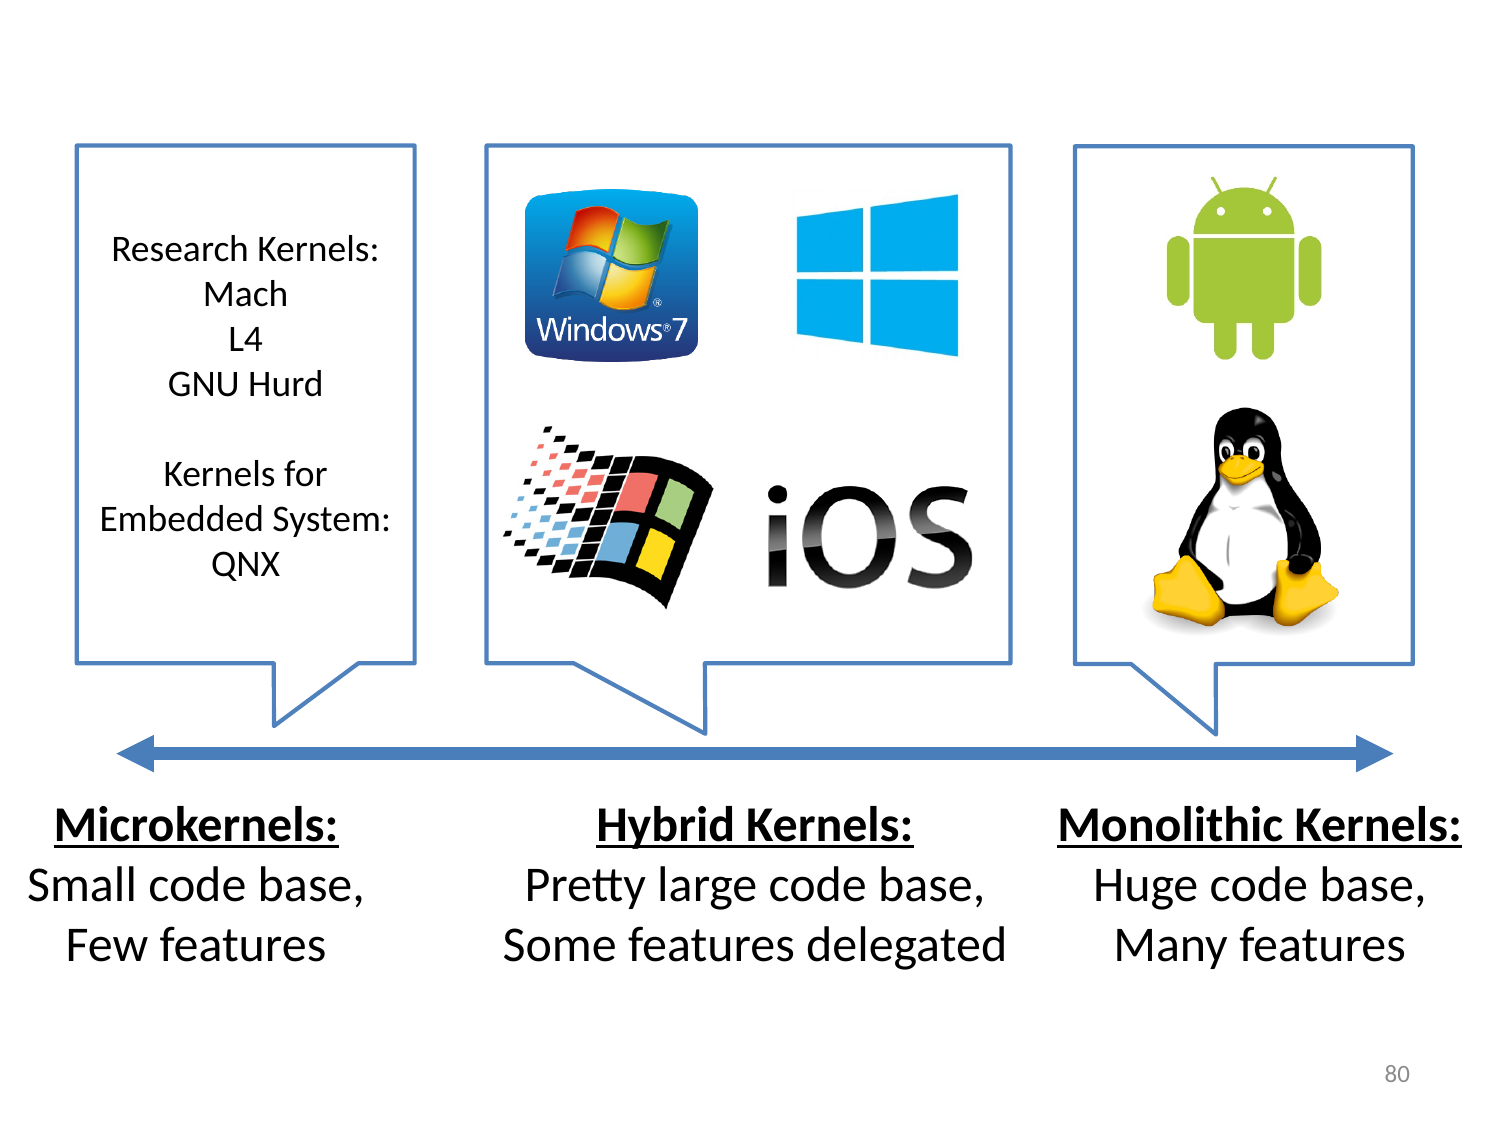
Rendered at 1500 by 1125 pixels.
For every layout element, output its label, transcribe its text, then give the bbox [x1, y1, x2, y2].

text_box Microkernels: Small code base, Few features [12, 783, 380, 979]
text_box Research Kernels: Mach L4 GNU Hurd Kernels for Embedded System: QNX [74, 143, 417, 728]
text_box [1074, 146, 1414, 665]
slide_number 80 [1074, 1042, 1425, 1103]
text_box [486, 145, 1011, 664]
text_box Monolithic Kernels: Huge code base, Many features [1042, 783, 1478, 979]
text_box Hybrid Kernels: Pretty large code base, Some features delegated [487, 783, 1023, 979]
